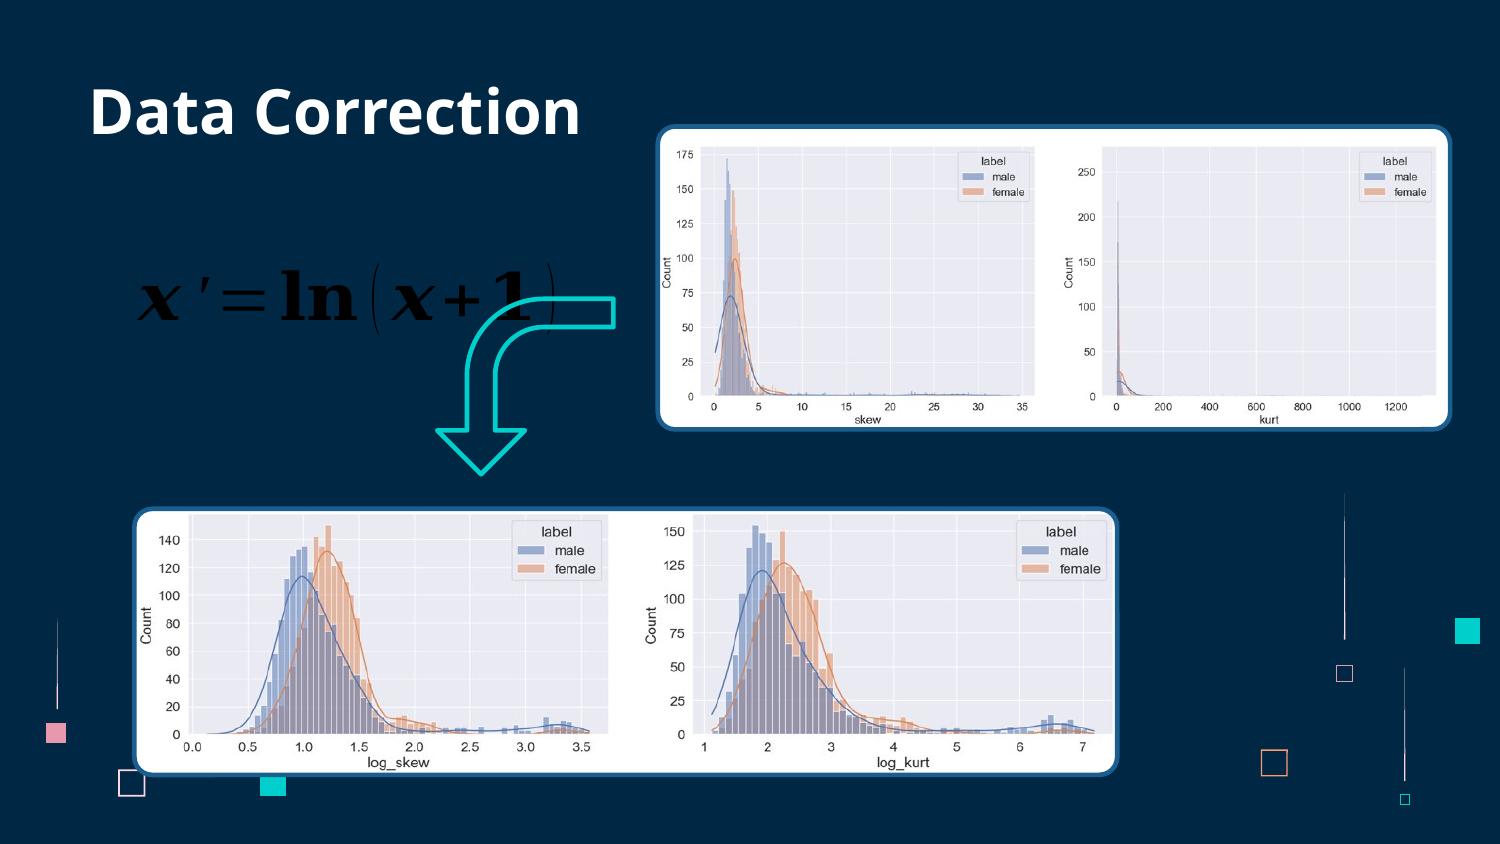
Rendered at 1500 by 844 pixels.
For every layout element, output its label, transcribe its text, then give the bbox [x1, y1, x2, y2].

picture [134, 508, 1118, 776]
picture [657, 126, 1451, 430]
title Data Correction [73, 67, 726, 163]
text_box [437, 298, 614, 475]
